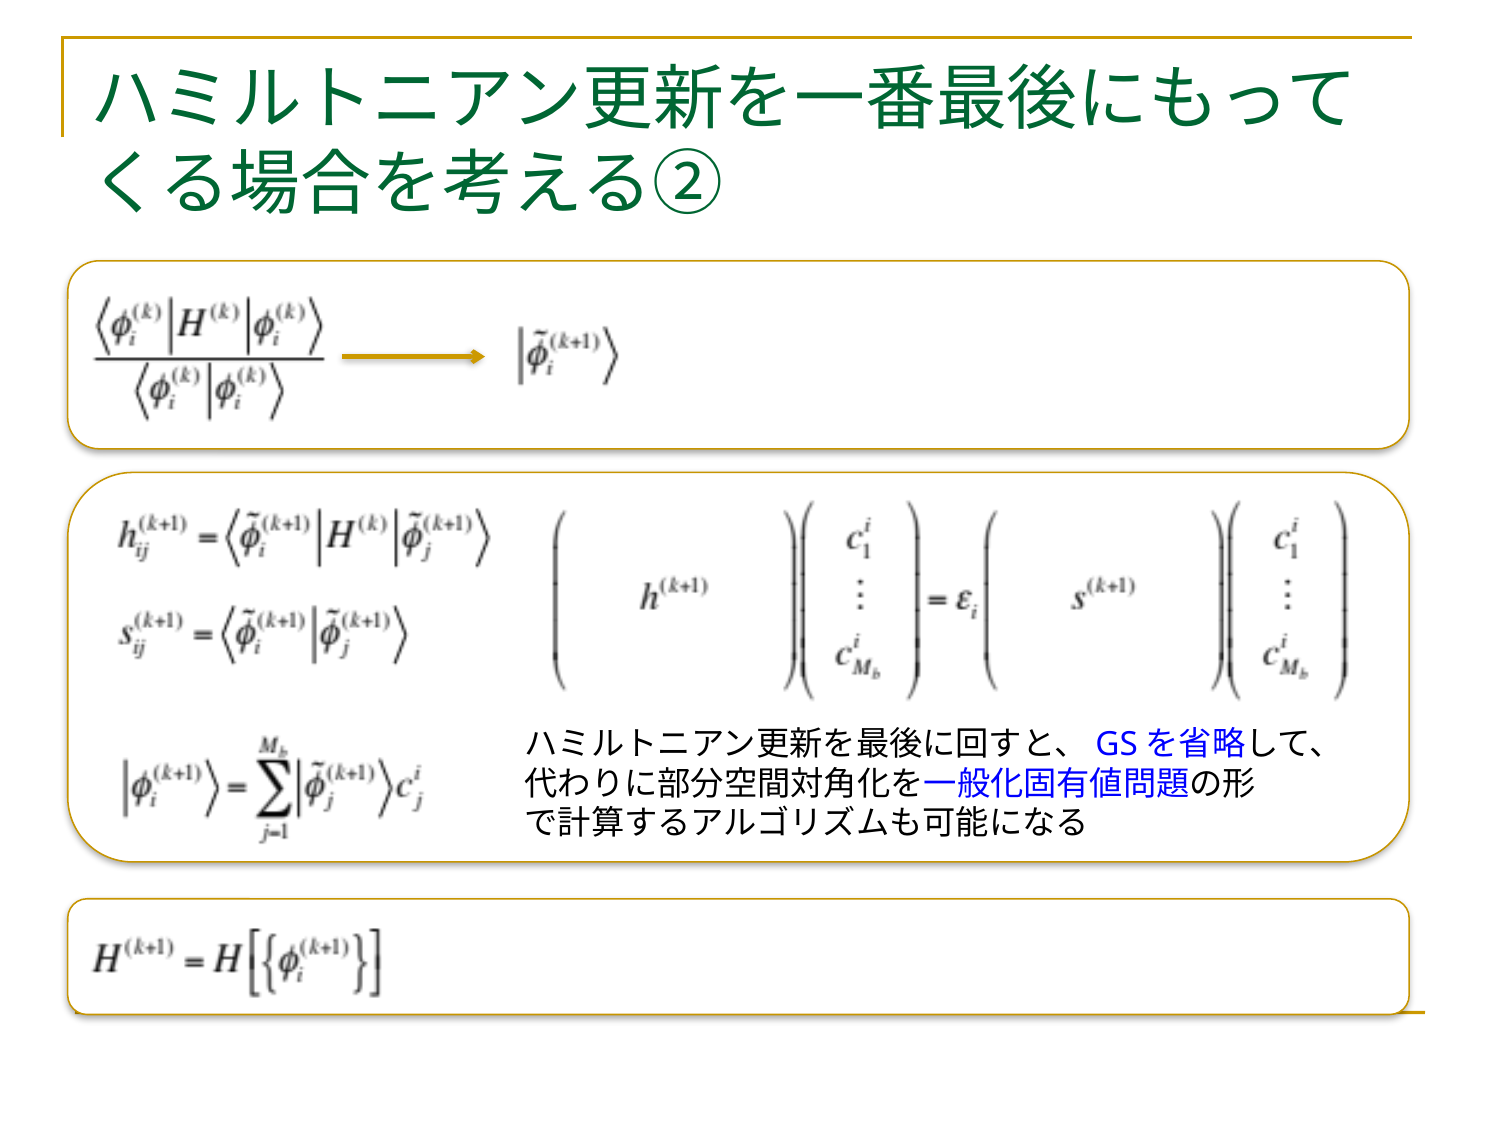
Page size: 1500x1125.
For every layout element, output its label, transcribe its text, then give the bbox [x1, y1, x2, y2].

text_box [514, 320, 622, 393]
text_box ハミルトニアン更新を最後に回すと、GSを省略して、 代わりに部分空間対角化を一般化固有値問題の形 で計算するアルゴリズムも可能になる [509, 714, 1358, 849]
text_box [66, 471, 1410, 863]
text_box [549, 494, 1354, 705]
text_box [87, 922, 382, 998]
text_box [119, 729, 430, 850]
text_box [114, 502, 494, 575]
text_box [114, 599, 412, 672]
text_box [66, 260, 1410, 450]
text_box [89, 290, 328, 423]
text_box [66, 897, 1410, 1016]
title ハミルトニアン更新を一番最後にもってくる場合を考える② [75, 45, 1425, 233]
